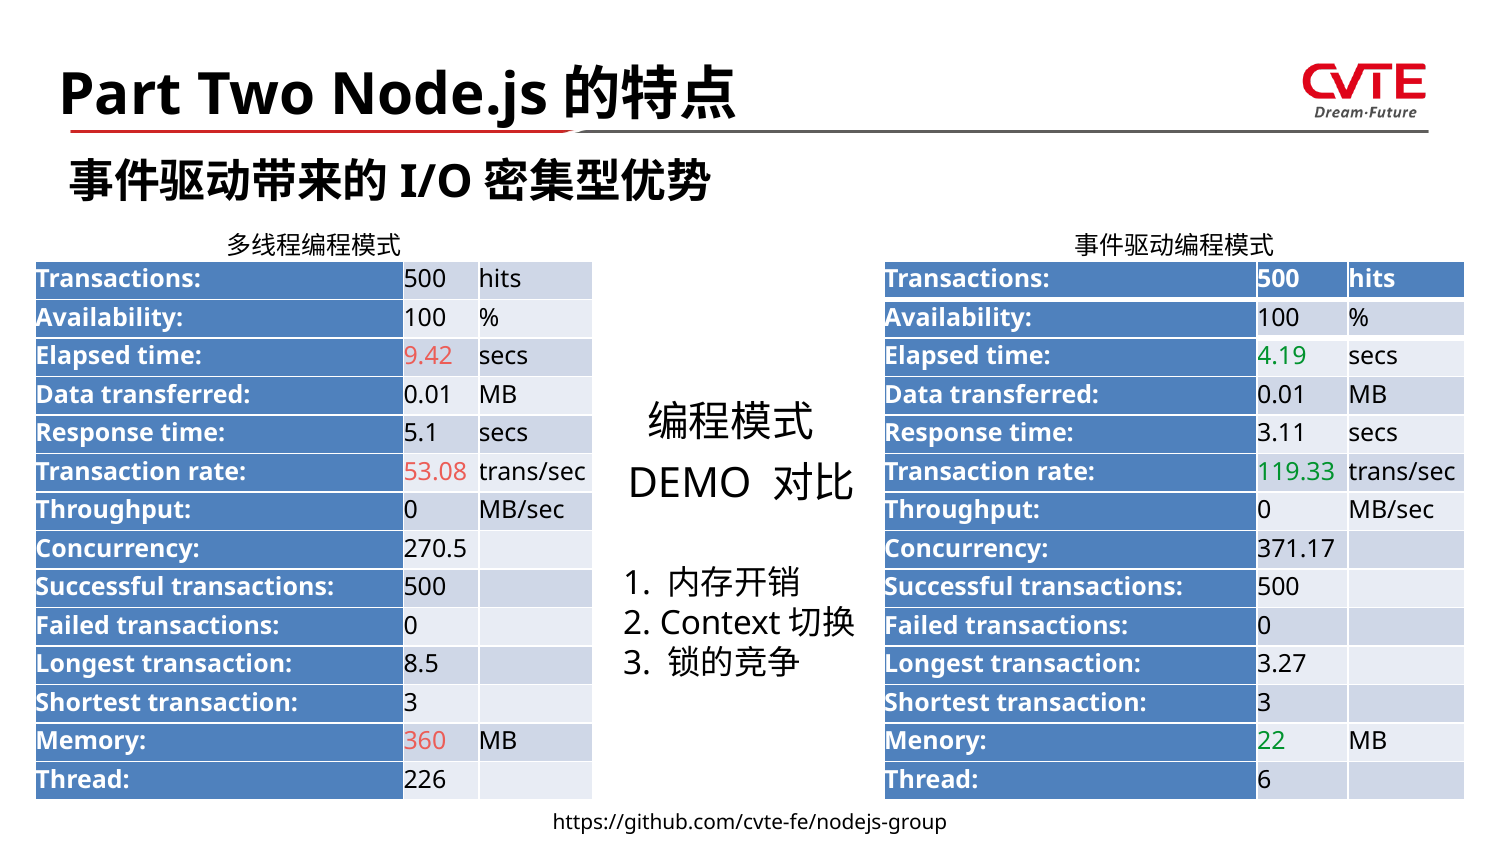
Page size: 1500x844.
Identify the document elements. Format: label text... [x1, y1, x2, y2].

table_cell 0 [1258, 493, 1347, 530]
table_cell 3 [404, 685, 478, 722]
table_cell [1349, 647, 1464, 684]
table_cell Memory: [36, 724, 403, 761]
table_cell 4.19 [1258, 341, 1347, 376]
table_cell MB [480, 377, 592, 414]
table_header 事件驱动编程模式 [885, 226, 1464, 260]
table_cell Throughput: [885, 493, 1256, 530]
table_cell 0.01 [1258, 377, 1347, 414]
table_cell Concurrency: [885, 531, 1256, 568]
table_cell 0 [1258, 608, 1347, 645]
table_cell 9.42 [404, 339, 478, 376]
table_cell trans/sec [480, 454, 592, 491]
table_cell 5.1 [404, 416, 478, 453]
picture [70, 50, 1438, 133]
table_cell Availability: [885, 302, 1256, 337]
table_cell [480, 570, 592, 607]
table_cell Throughput: [36, 493, 403, 530]
table_cell Successful transactions: [36, 570, 403, 607]
table_cell 6 [1258, 762, 1347, 799]
table_cell trans/sec [1349, 454, 1464, 491]
table_cell Transaction rate: [36, 454, 403, 491]
table_cell 119.33 [1258, 454, 1347, 491]
table_cell 500 [1258, 262, 1347, 297]
table_cell 500 [404, 570, 478, 607]
table_cell 226 [404, 762, 478, 799]
table_cell Elapsed time: [36, 339, 403, 376]
table_cell [1349, 762, 1464, 799]
table_cell Transactions: [885, 262, 1256, 297]
table_cell Menory: [885, 724, 1256, 761]
table_cell MB/sec [480, 493, 592, 530]
table_cell [1349, 531, 1464, 568]
table_cell Transaction rate: [885, 454, 1256, 491]
table_cell Successful transactions: [885, 570, 1256, 607]
table_cell hits [1349, 262, 1464, 297]
table_cell % [480, 300, 592, 337]
table_cell 8.5 [404, 647, 478, 684]
table_cell Failed transactions: [885, 608, 1256, 645]
table_cell [1349, 608, 1464, 645]
table_cell 500 [1258, 570, 1347, 607]
table_cell 270.5 [404, 531, 478, 568]
table_cell hits [480, 262, 592, 299]
table_cell [1349, 685, 1464, 722]
table_cell Longest transaction: [36, 647, 403, 684]
table_cell 0 [404, 608, 478, 645]
table_cell [480, 608, 592, 645]
table_cell % [1349, 302, 1464, 335]
text_box Part Two Node.js的特点 [54, 52, 755, 131]
table_cell Response time: [36, 416, 403, 453]
table_cell [1349, 570, 1464, 607]
table_cell 0.01 [404, 377, 478, 414]
table_cell 100 [404, 300, 478, 337]
table_cell 371.17 [1258, 531, 1347, 568]
table_cell Thread: [36, 762, 403, 799]
table_cell [480, 685, 592, 722]
table_cell [480, 531, 592, 568]
table_header 多线程编程模式 [36, 226, 592, 260]
table_cell 360 [404, 724, 478, 761]
table_cell [480, 762, 592, 799]
table_cell MB [480, 724, 592, 761]
table_cell Availability: [36, 300, 403, 337]
table_cell Shortest transaction: [885, 685, 1256, 722]
table_cell 500 [404, 262, 478, 299]
table_cell Concurrency: [36, 531, 403, 568]
table_cell 3 [1258, 685, 1347, 722]
table_cell 100 [1258, 302, 1347, 335]
text_box https://github.com/cvte-fe/nodejs-group [548, 804, 952, 839]
table_cell [480, 647, 592, 684]
table_cell 22 [1258, 724, 1347, 761]
table_cell secs [1349, 341, 1464, 376]
table_cell Failed transactions: [36, 608, 403, 645]
table_cell Elapsed time: [885, 339, 1256, 376]
table_cell secs [480, 416, 592, 453]
table_cell 0 [404, 493, 478, 530]
table_cell Response time: [885, 416, 1256, 453]
table_cell 3.27 [1258, 647, 1347, 684]
table_cell 53.08 [404, 454, 478, 491]
table_cell MB [1349, 724, 1464, 761]
table_cell MB/sec [1349, 493, 1464, 530]
table_cell secs [1349, 416, 1464, 453]
table_cell 3.11 [1258, 416, 1347, 453]
table_cell Data transferred: [36, 377, 403, 414]
table_cell Shortest transaction: [36, 685, 403, 722]
table_cell Data transferred: [885, 377, 1256, 414]
table_cell Longest transaction: [885, 647, 1256, 684]
text_box 事件驱动带来的I/O密集型优势 [64, 146, 718, 211]
table_cell secs [480, 339, 592, 376]
table_cell Thread: [885, 762, 1256, 799]
table_cell MB [1349, 377, 1464, 414]
text_box 编程模式 [642, 390, 819, 449]
text_box DEMO 对比 [623, 451, 861, 511]
table_cell Transactions: [36, 262, 403, 299]
text_box 1. 内存开销 2. Context切换 3. 锁的竞争 [618, 556, 860, 686]
